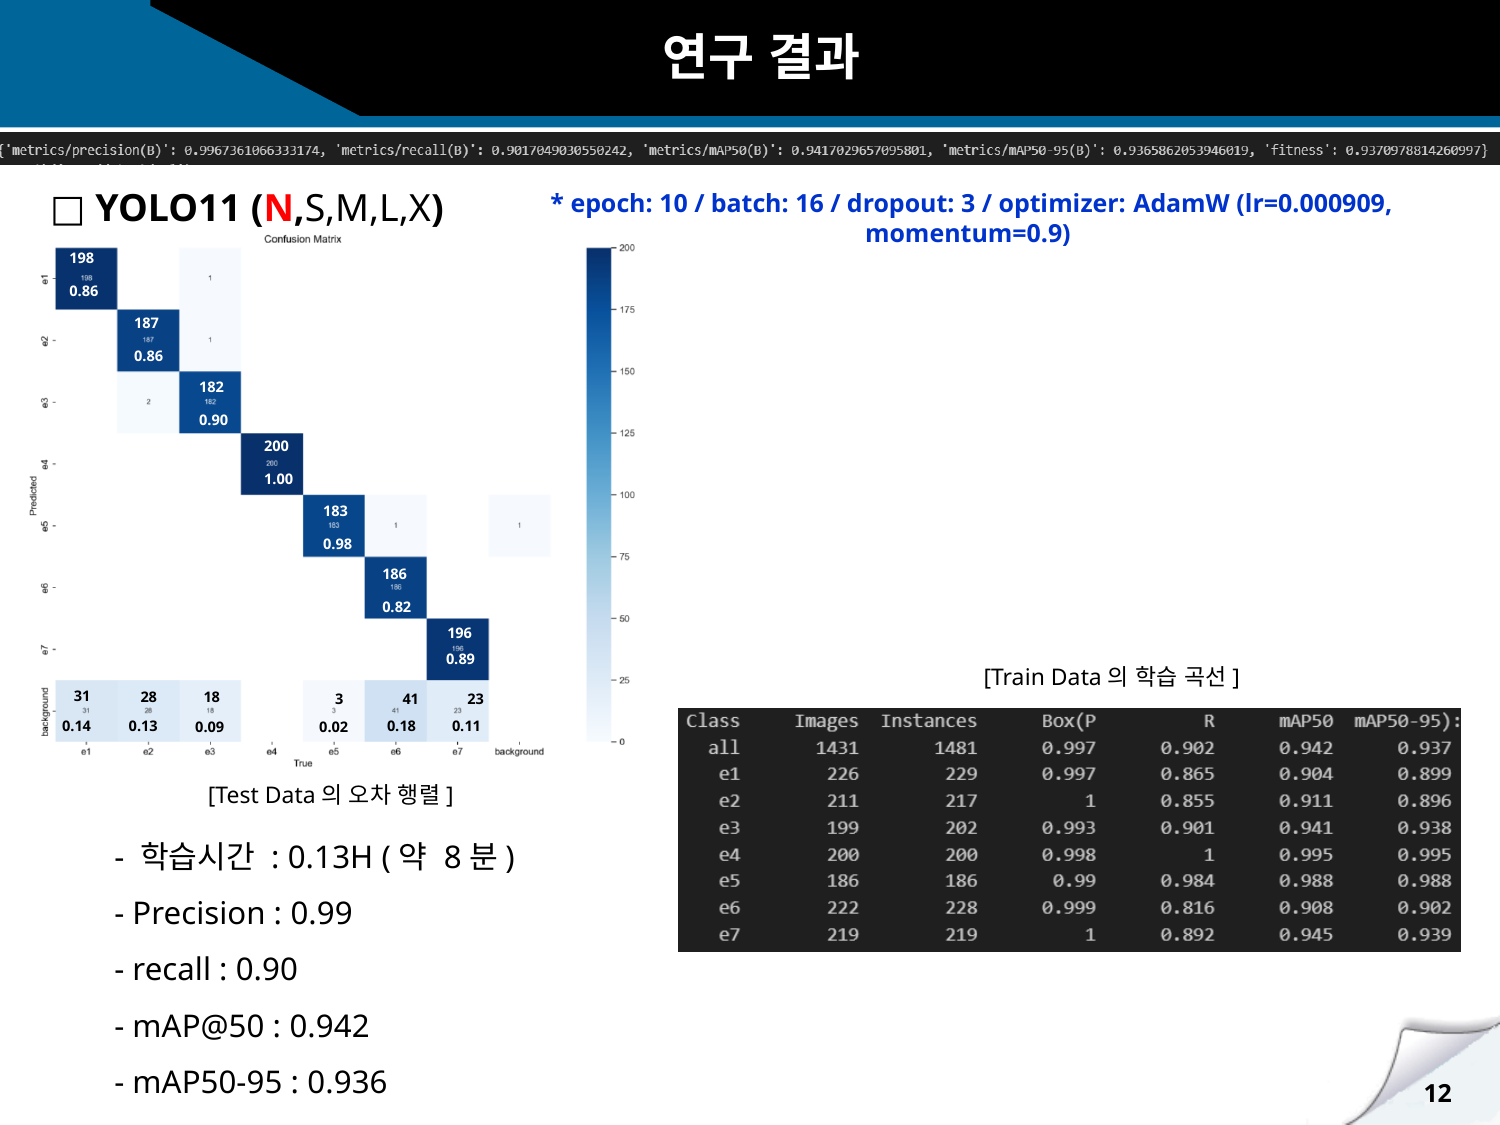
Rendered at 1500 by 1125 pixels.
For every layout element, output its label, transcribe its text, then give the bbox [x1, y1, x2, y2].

text_box - 학습시간 : 0.13H (약 8분) - Precision : 0.99 - recall : 0.90 - mAP@50 : 0.942 - mAP50-95 : 0.936 [91, 811, 606, 1107]
picture [677, 708, 1461, 952]
text_box * epoch: 10 / batch: 16 / dropout: 3 / optimizer: AdamW (lr=0.000909, momentum=0.9) [433, 180, 1500, 255]
text_box □ YOLO11 (N,S,M,L,X) [35, 173, 538, 225]
text_box [Train Data의 학습 곡선] [916, 655, 1307, 698]
text_box 연구 결과 [348, 18, 1176, 93]
text_box [Test Data의 오차 행렬] [135, 782, 526, 816]
picture [0, 132, 1500, 165]
picture [1306, 1009, 1500, 1125]
picture [20, 226, 641, 774]
